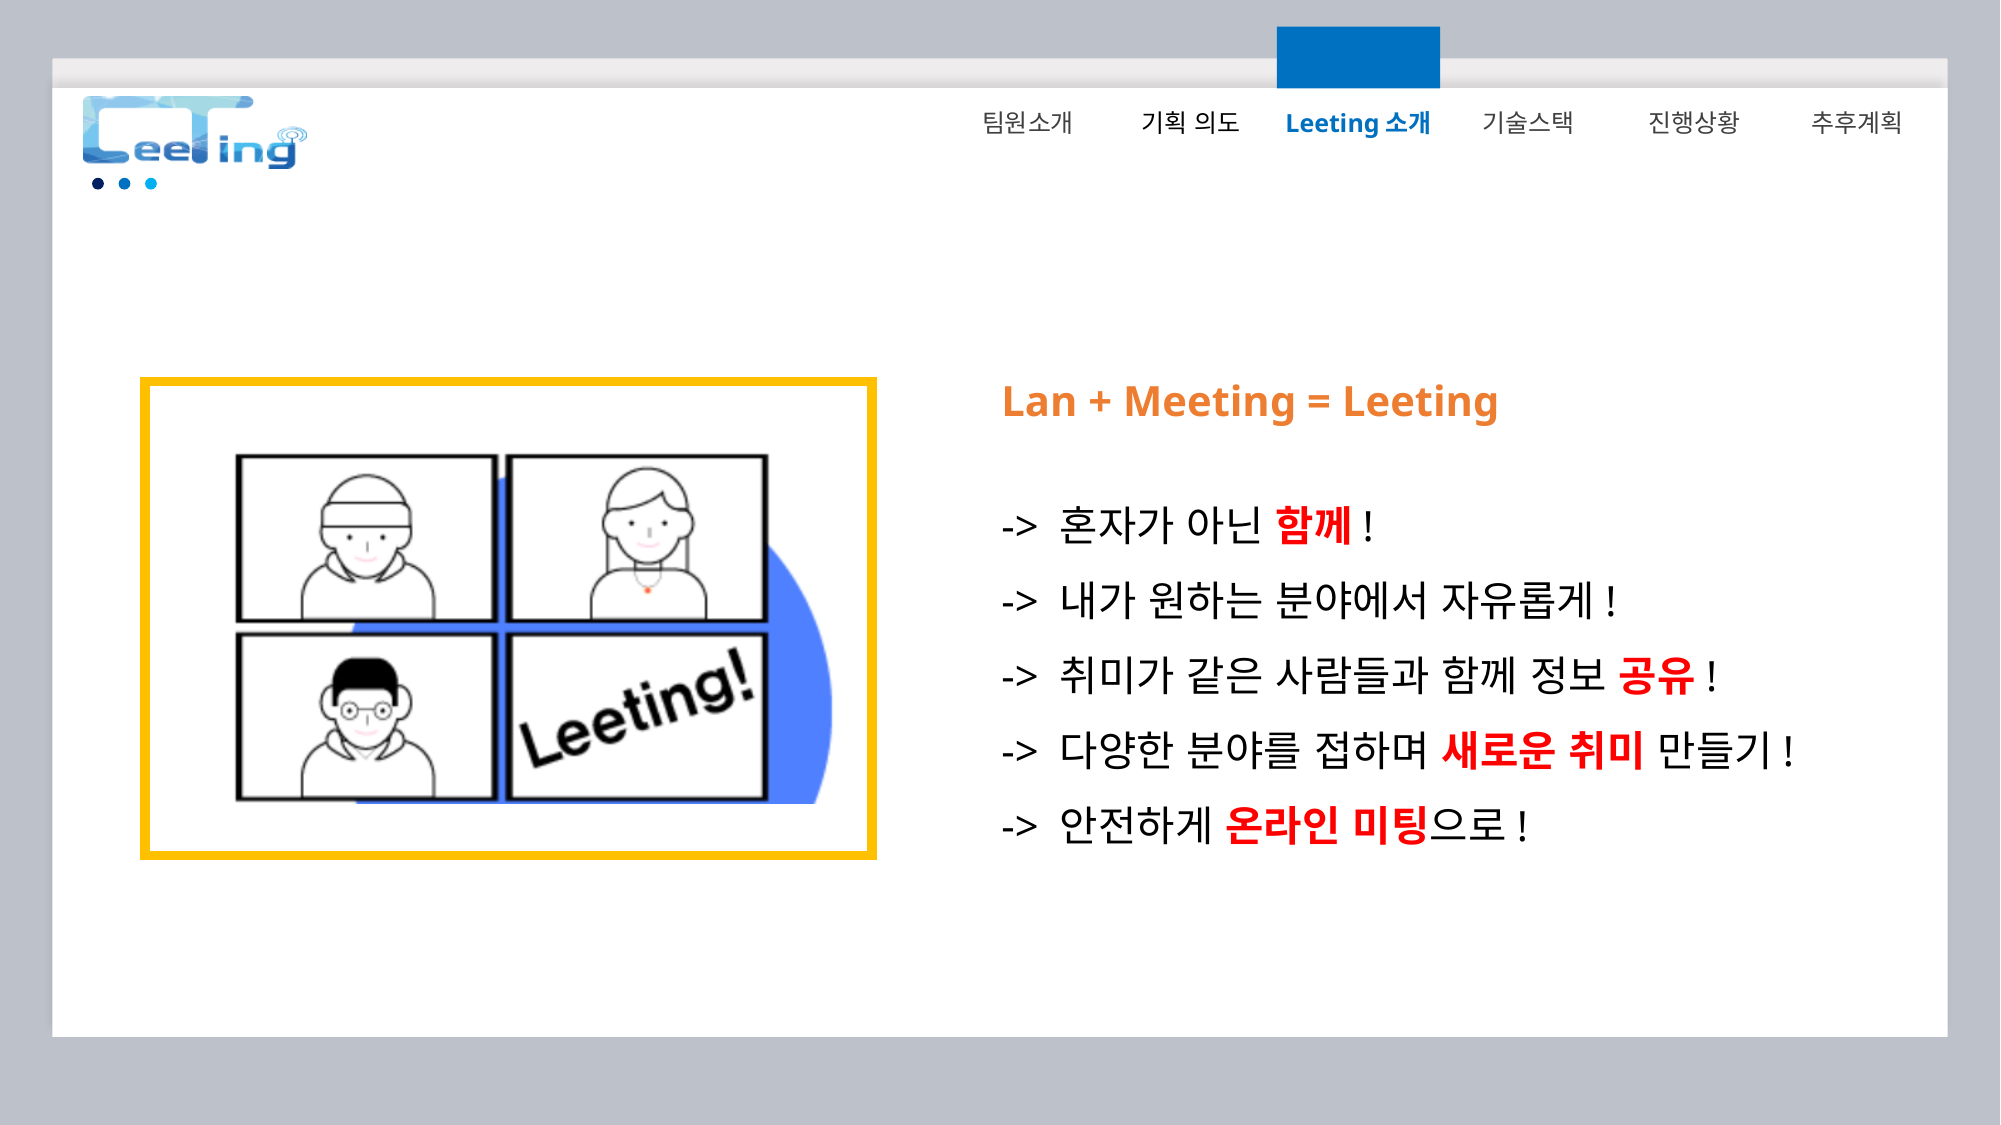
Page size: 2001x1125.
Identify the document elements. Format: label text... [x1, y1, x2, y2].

text_box 팀원소개 [967, 100, 1089, 145]
text_box [90, 176, 105, 191]
text_box Lan + Meeting = Leeting -> 혼자가 아닌 함께! -> 내가 원하는 분야에서 자유롭게! -> 취미가 같은 사람들과 함께 정보 공유! -> 다양한 분야를 접하며 새로운 취미 만들기! -> 안전하게 온라인 미팅으로! [986, 342, 1809, 858]
text_box [143, 176, 158, 191]
text_box Leeting소개 [1270, 100, 1447, 145]
text_box [1276, 26, 1441, 89]
text_box [144, 381, 873, 857]
text_box 기술스택 [1467, 100, 1590, 145]
text_box 기획 의도 [1126, 100, 1256, 145]
picture [83, 96, 307, 169]
text_box [117, 176, 132, 191]
text_box 진행상황 [1633, 100, 1756, 145]
text_box 추후계획 [1796, 100, 1919, 145]
picture [165, 398, 848, 804]
